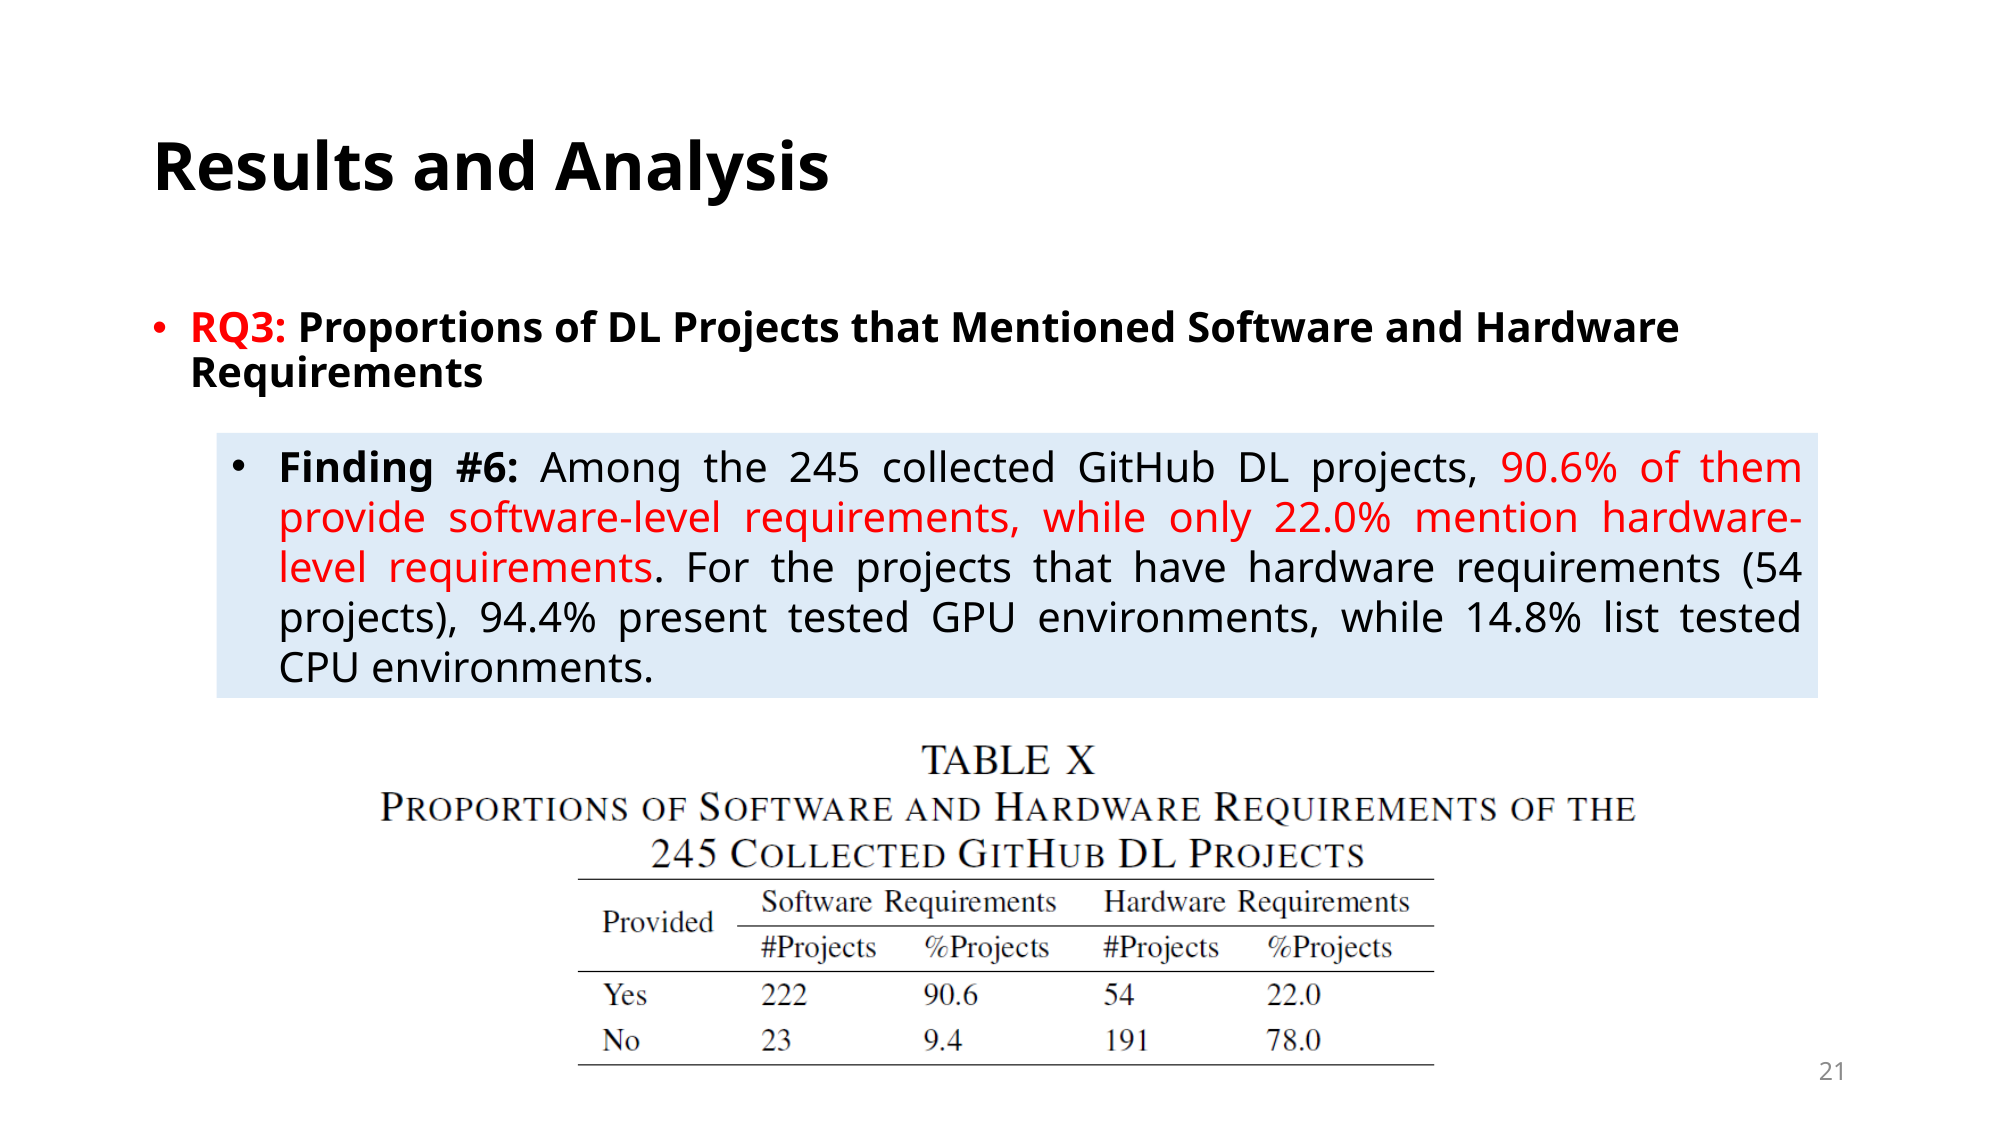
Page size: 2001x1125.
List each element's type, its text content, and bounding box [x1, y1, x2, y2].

slide_number 21 [1412, 1042, 1863, 1103]
picture [379, 724, 1656, 1078]
list RQ3: Proportions of DL Projects that Mentioned Software and Hardware Requirements [137, 299, 1863, 1014]
text_box Finding #6: Among the 245 collected GitHub DL projects, 90.6% of them provide software-level requirements, while only 22.0% mention hardware-level requirements. For the projects that have hardware requirements (54 projects), 94.4% present tested GPU environments, while 14.8% list tested CPU environments. [216, 432, 1818, 698]
title Results and Analysis [137, 59, 1863, 278]
